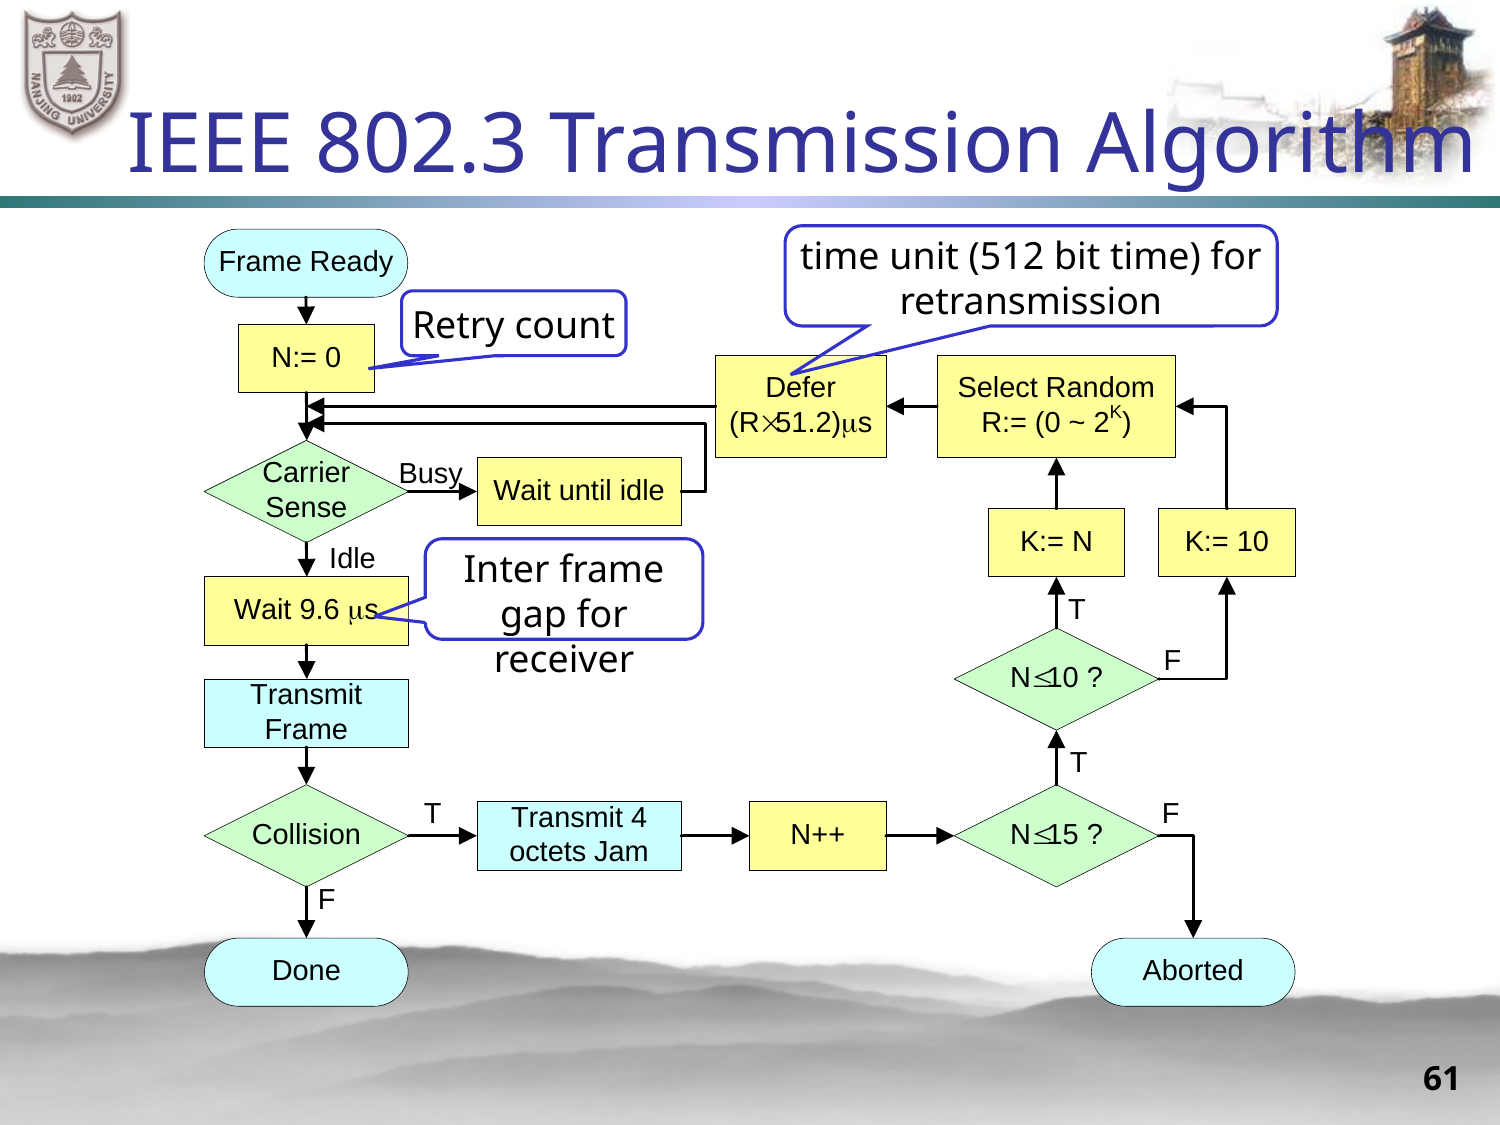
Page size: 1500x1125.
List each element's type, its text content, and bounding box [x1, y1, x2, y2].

picture [0, 928, 1500, 1125]
picture [0, 0, 144, 144]
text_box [200, 225, 1299, 1010]
slide_number 61 [1163, 1034, 1477, 1111]
title IEEE 802.3 Transmission Algorithm [111, 54, 1500, 197]
picture [1167, 4, 1495, 54]
